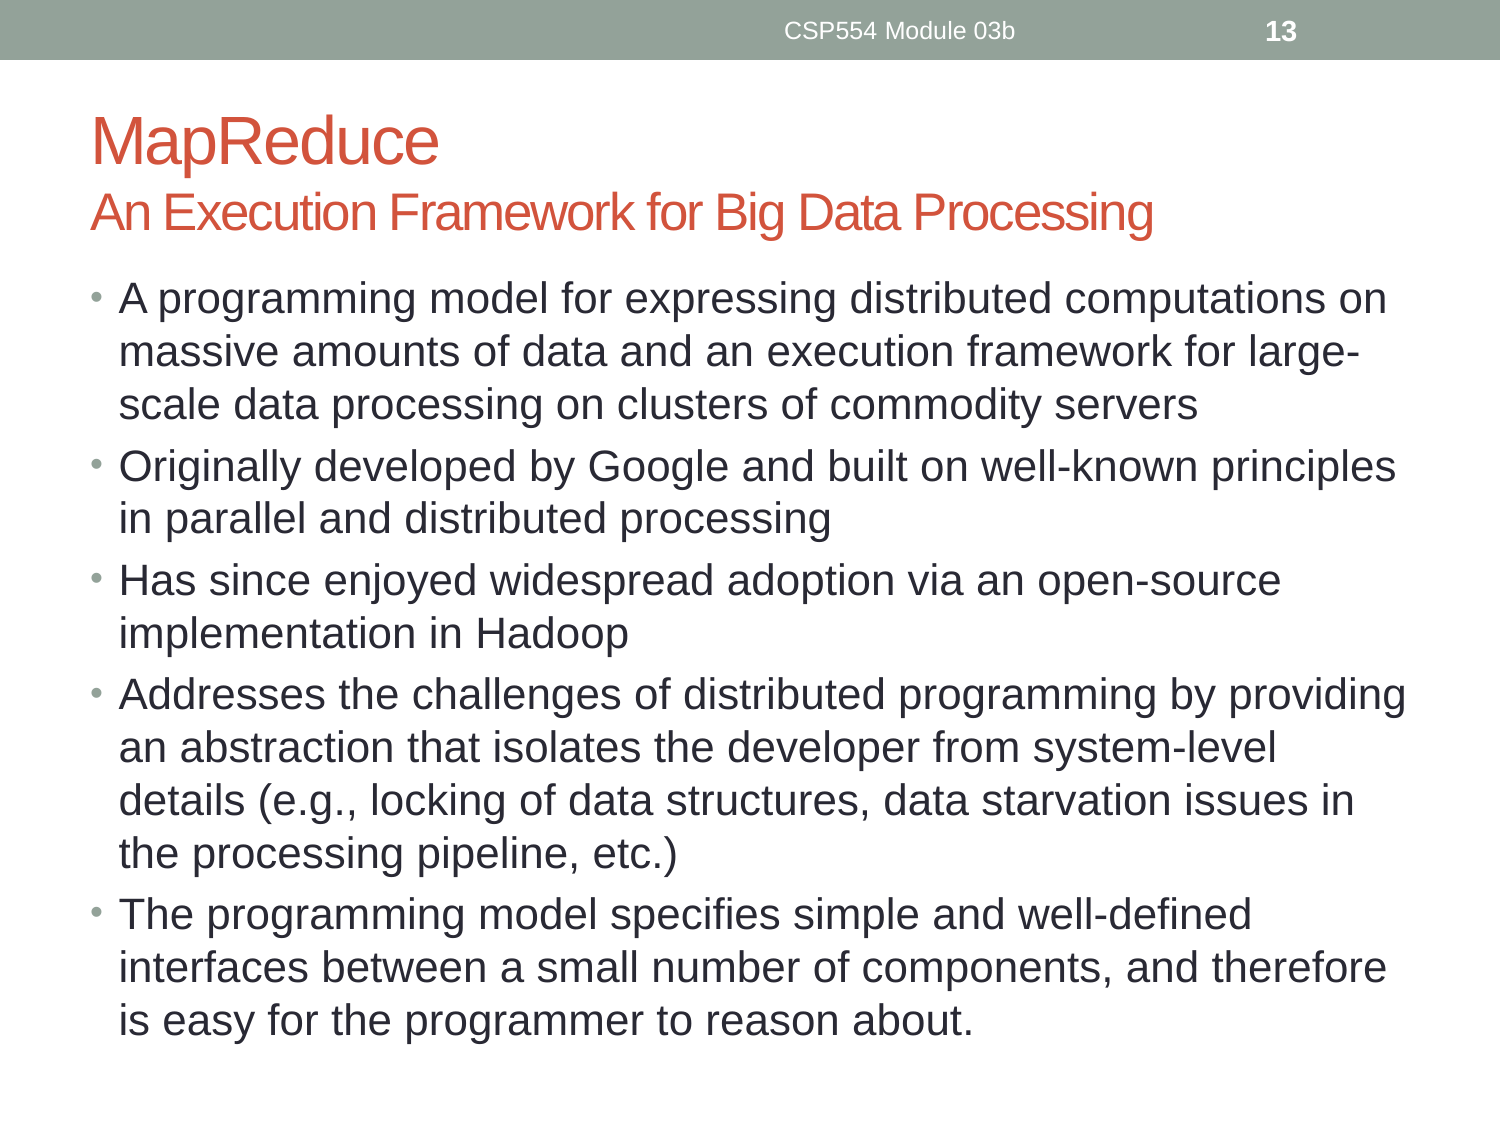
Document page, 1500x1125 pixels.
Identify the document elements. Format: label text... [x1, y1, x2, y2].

footer CSP554 Module 03b [562, 3, 1238, 57]
slide_number 13 [1250, 3, 1425, 57]
list A programming model for expressing distributed computations on massive amounts of data and an execution framework for large-scale data processing on clusters of commodity servers Originally developed by Google and built on well-known principles in parallel and distributed processing Has since enjoyed widespread adoption via an open-source implementation in Hadoop Addresses the challenges of distributed programming by providing an abstraction that isolates the developer from system-level details (e.g., locking of data structures, data starvation issues in the processing pipeline, etc.) The programming model specifies simple and well-defined interfaces between a small number of components, and therefore is easy for the programmer to reason about. [75, 262, 1425, 1063]
title MapReduce An Execution Framework for Big Data Processing [75, 87, 1425, 250]
